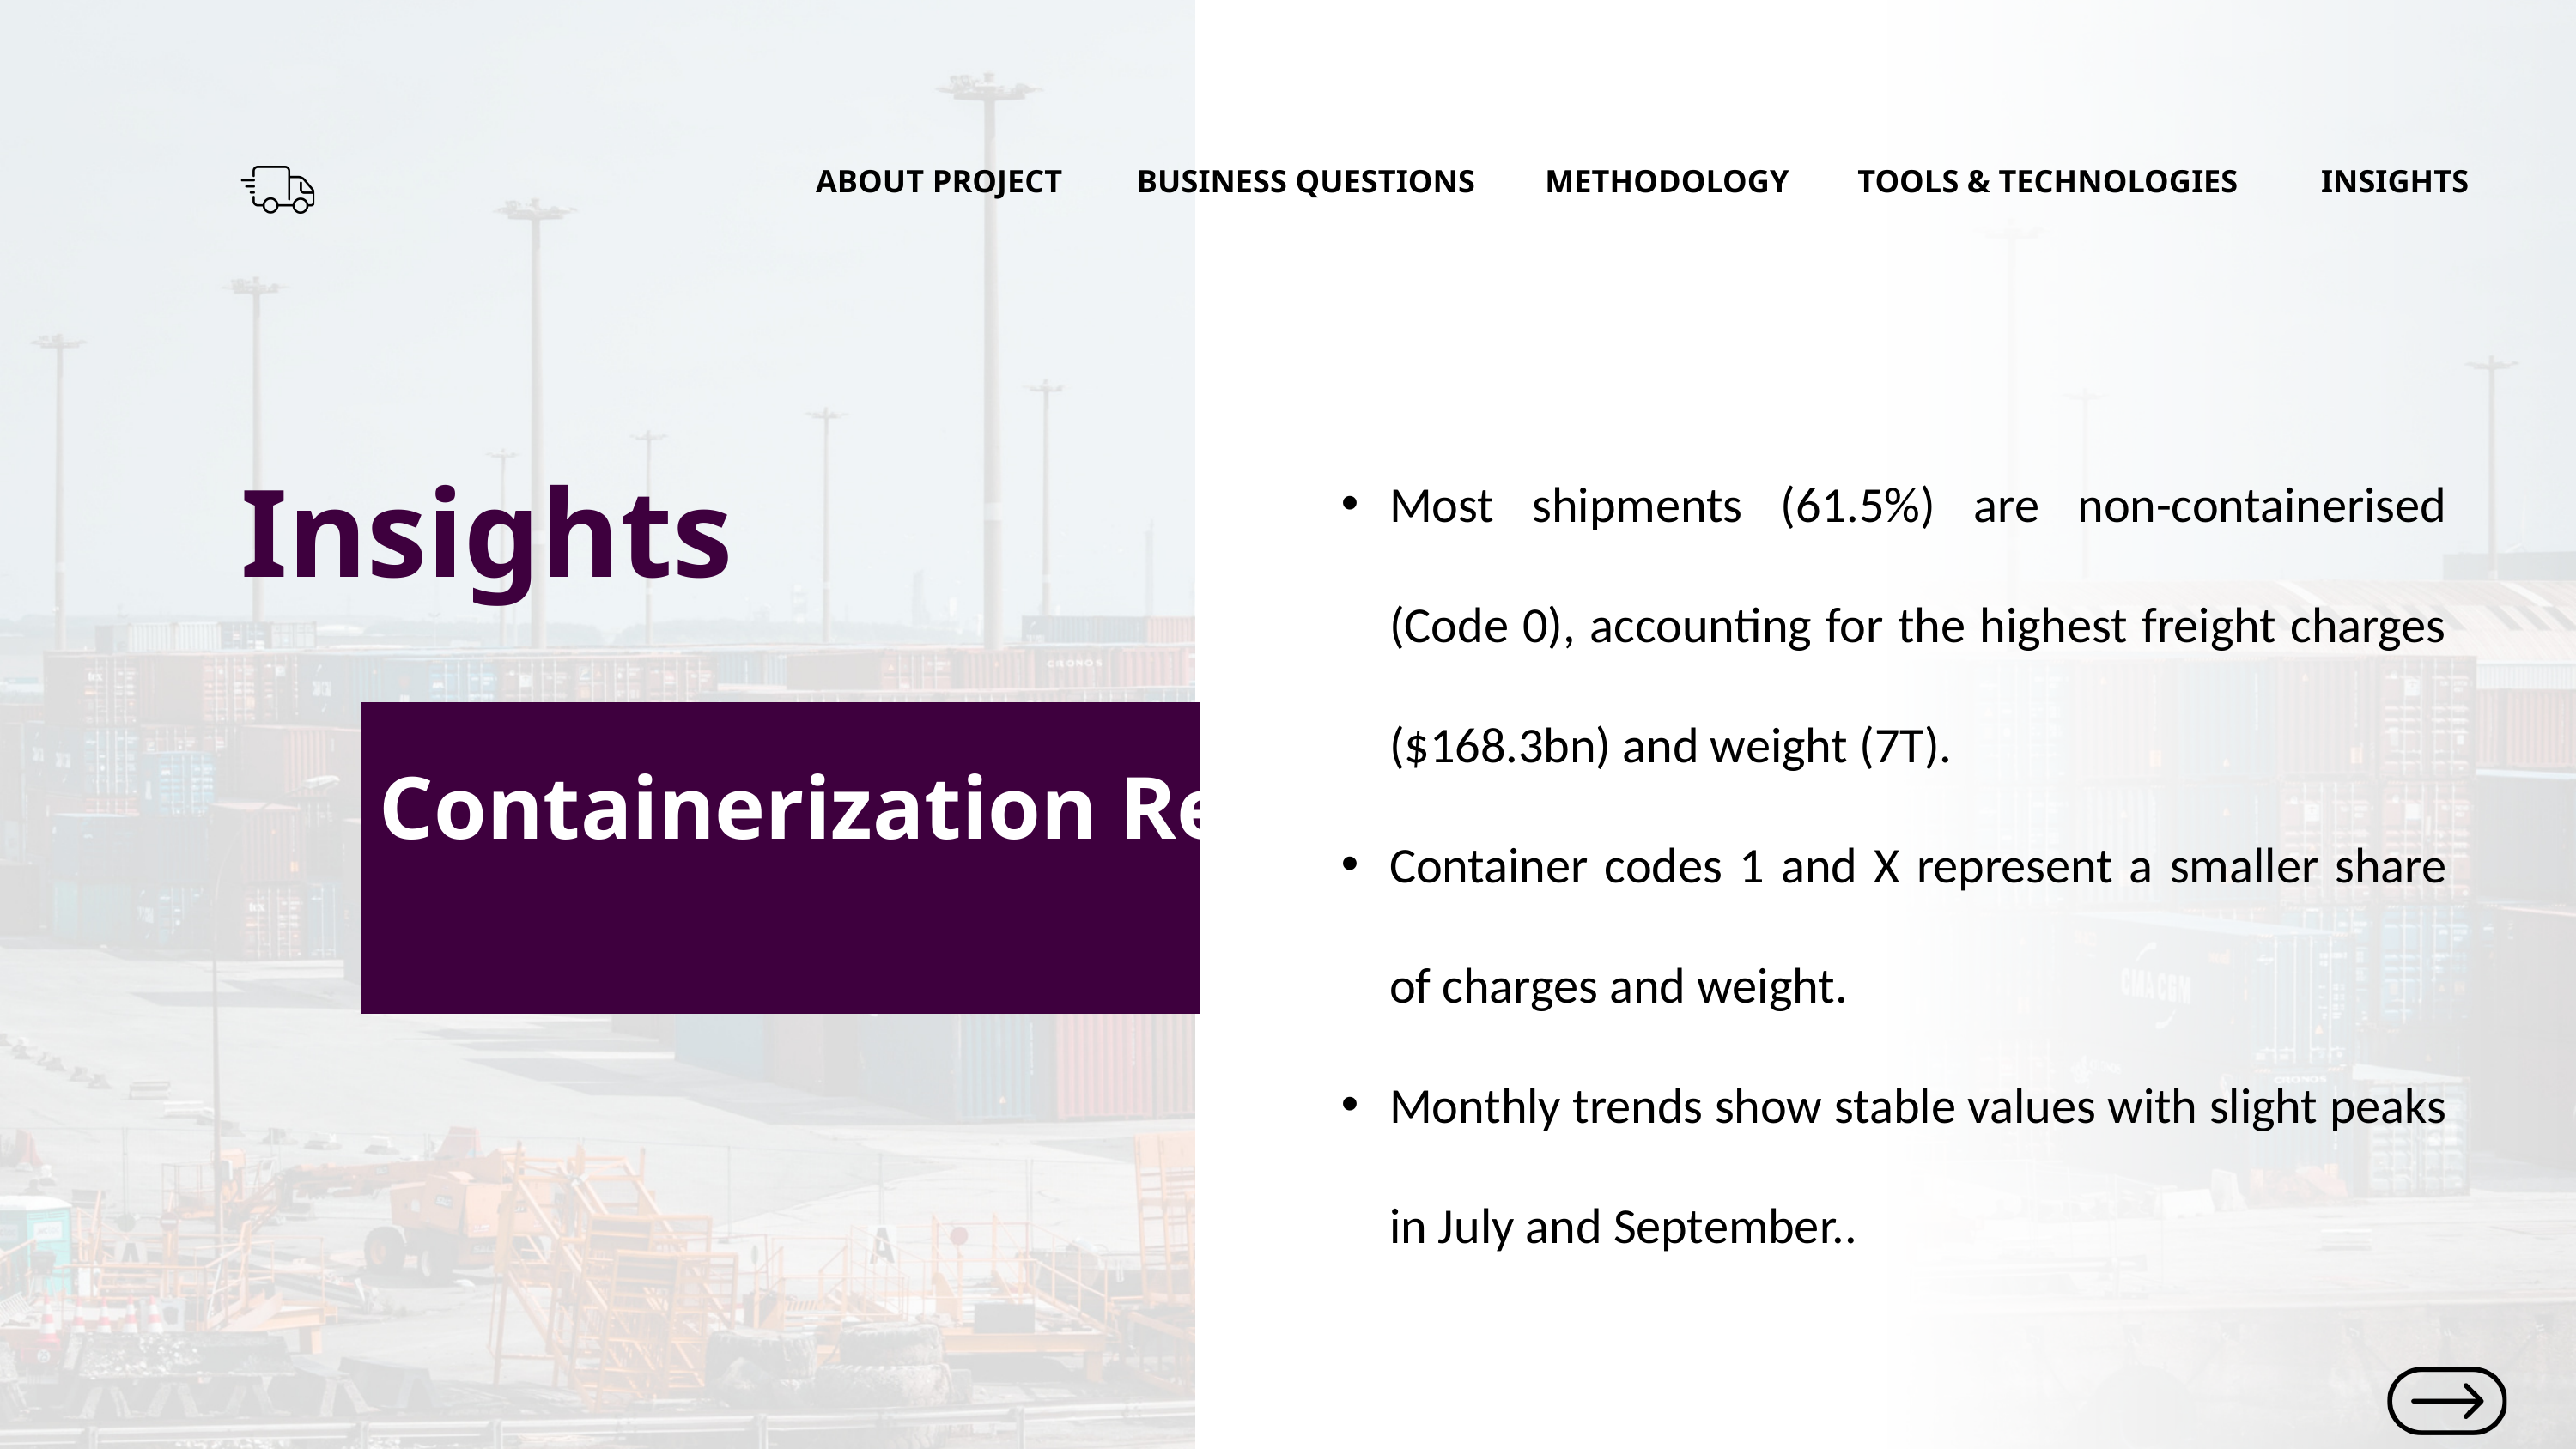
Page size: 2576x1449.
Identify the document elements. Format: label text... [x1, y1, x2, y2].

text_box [1195, 0, 2576, 1449]
text_box Insights [240, 473, 816, 603]
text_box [361, 702, 1200, 1014]
text_box [240, 166, 315, 214]
text_box BUSINESS QUESTIONS [1136, 165, 1191, 199]
text_box [0, 0, 1191, 1449]
text_box ABOUT PROJECT [816, 166, 1100, 199]
